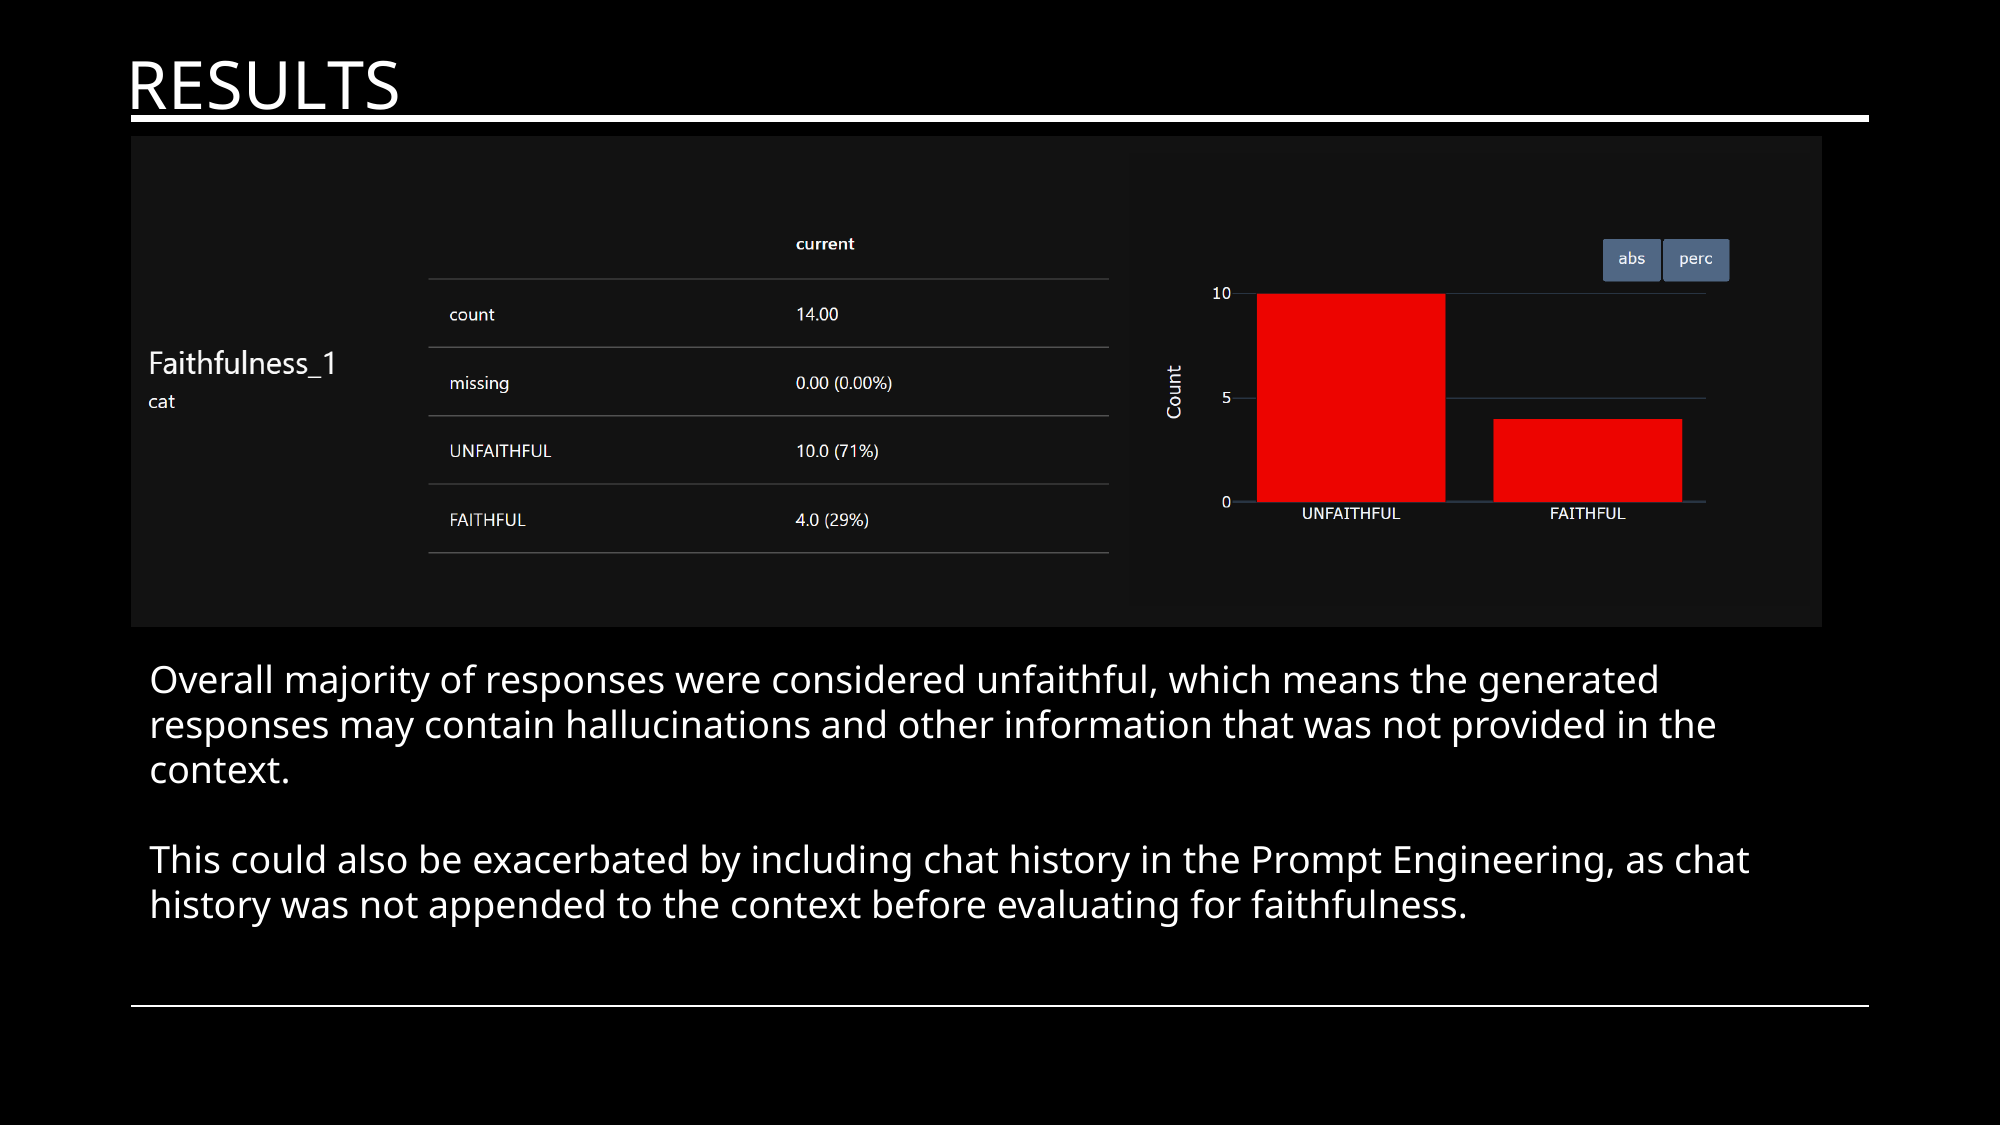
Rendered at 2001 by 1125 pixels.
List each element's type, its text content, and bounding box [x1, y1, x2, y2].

text_box Overall majority of responses were considered unfaithful, which means the generated responses may contain hallucinations and other information that was not provided in the context. This could also be exacerbated by including chat history in the Prompt Engineering, as chat history was not appended to the context before evaluating for faithfulness. [134, 648, 1826, 934]
text_box [0, 0, 2000, 1125]
picture [131, 136, 1822, 628]
title Results [111, 35, 1799, 237]
